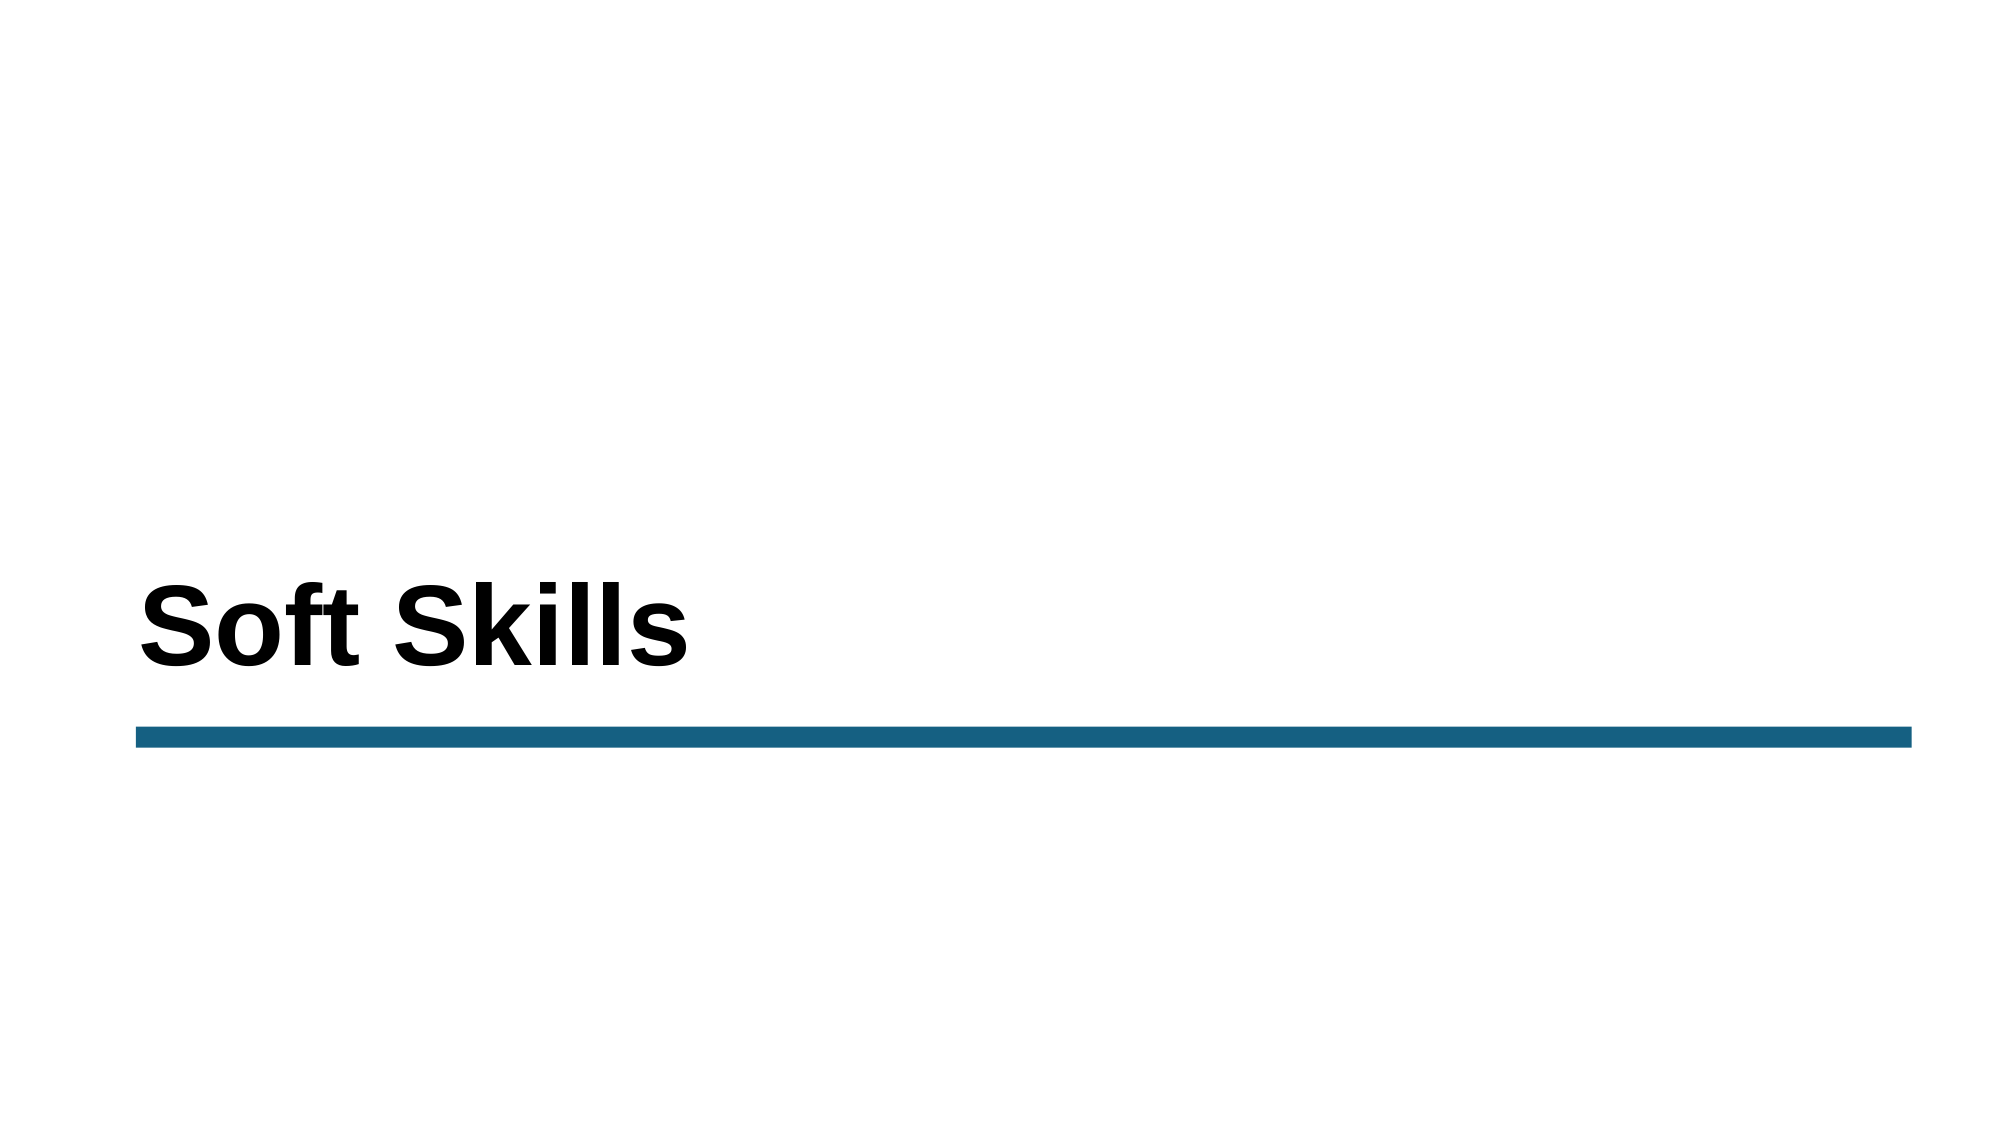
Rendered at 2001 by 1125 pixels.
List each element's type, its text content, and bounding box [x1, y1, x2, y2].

title Soft Skills [123, 543, 1638, 698]
text_box [134, 725, 1913, 749]
